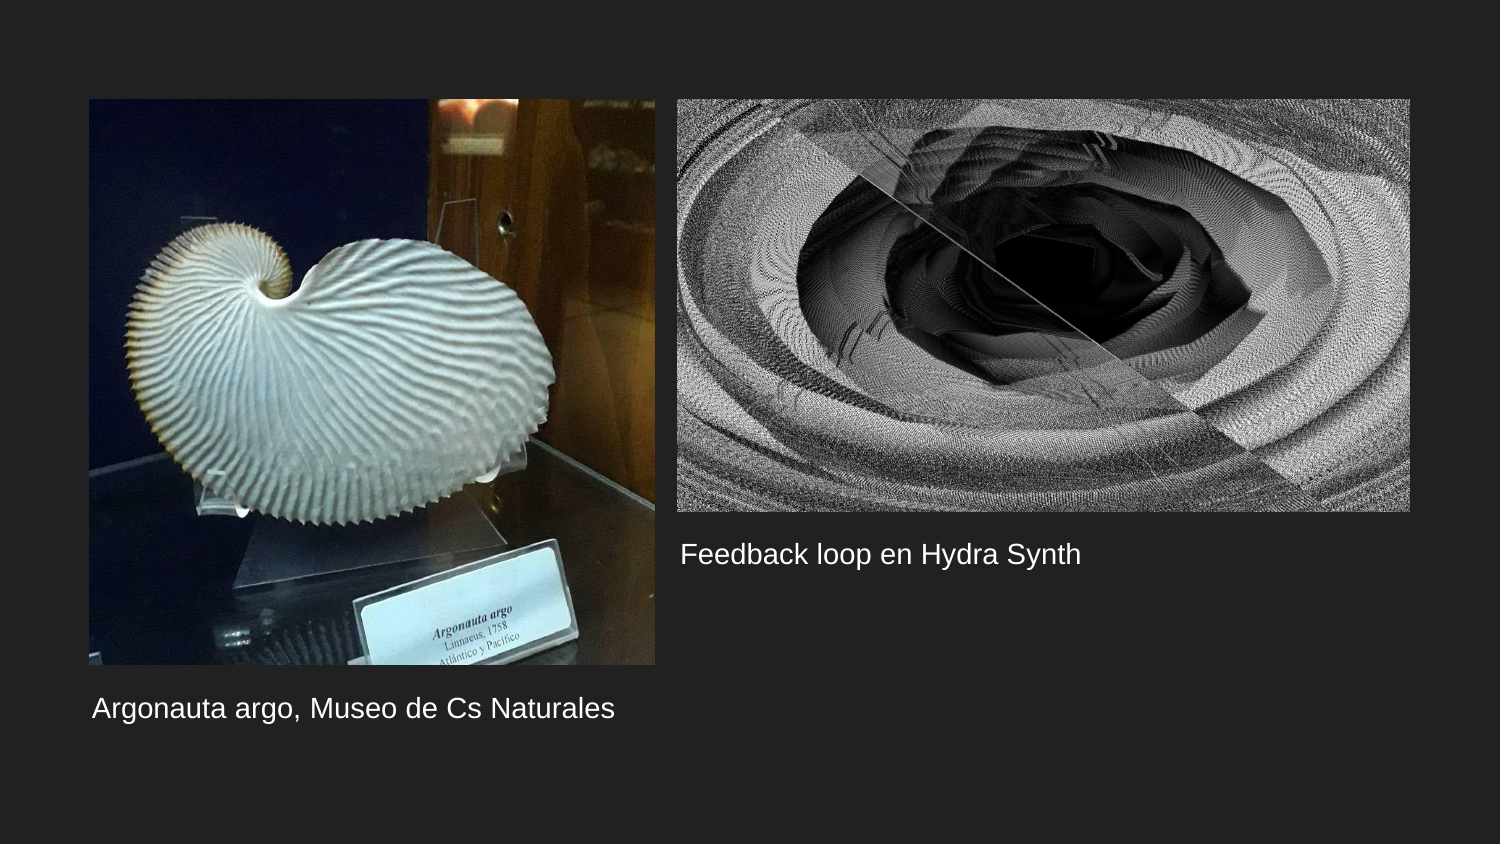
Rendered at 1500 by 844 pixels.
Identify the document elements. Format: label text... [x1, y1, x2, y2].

text_box Argonauta argo, Museo de Cs Naturales [76, 673, 642, 747]
text_box Feedback loop en Hydra Synth [665, 520, 1109, 594]
picture [677, 99, 1410, 512]
picture [89, 99, 655, 666]
